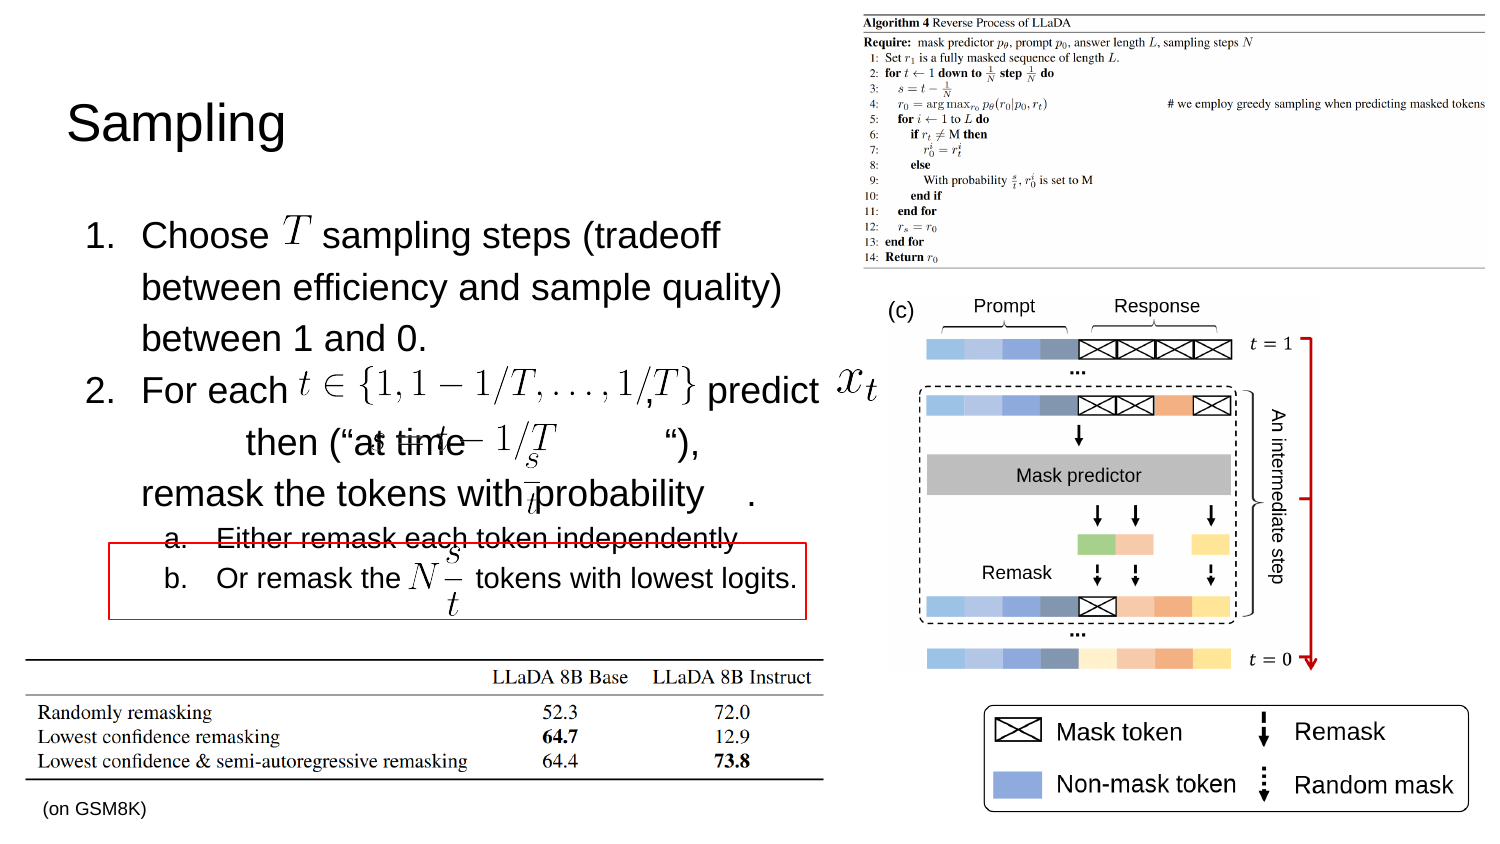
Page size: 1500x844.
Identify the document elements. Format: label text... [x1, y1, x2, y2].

list Choose sampling steps (tradeoff between efficiency and sample quality) between 1 and 0. For each , predict then (“at time “), remask the tokens with probability . Either remask each token independently Or remask the tokens with lowest logits. [51, 189, 838, 750]
picture [837, 369, 878, 402]
picture [980, 700, 1472, 815]
picture [298, 366, 695, 405]
text_box (on GSM8K) [27, 790, 237, 813]
picture [886, 292, 1322, 674]
picture [283, 214, 312, 245]
title Sampling [51, 72, 856, 167]
picture [408, 546, 463, 616]
picture [22, 652, 827, 782]
text_box [109, 542, 806, 620]
picture [861, 11, 1488, 269]
picture [370, 421, 557, 514]
